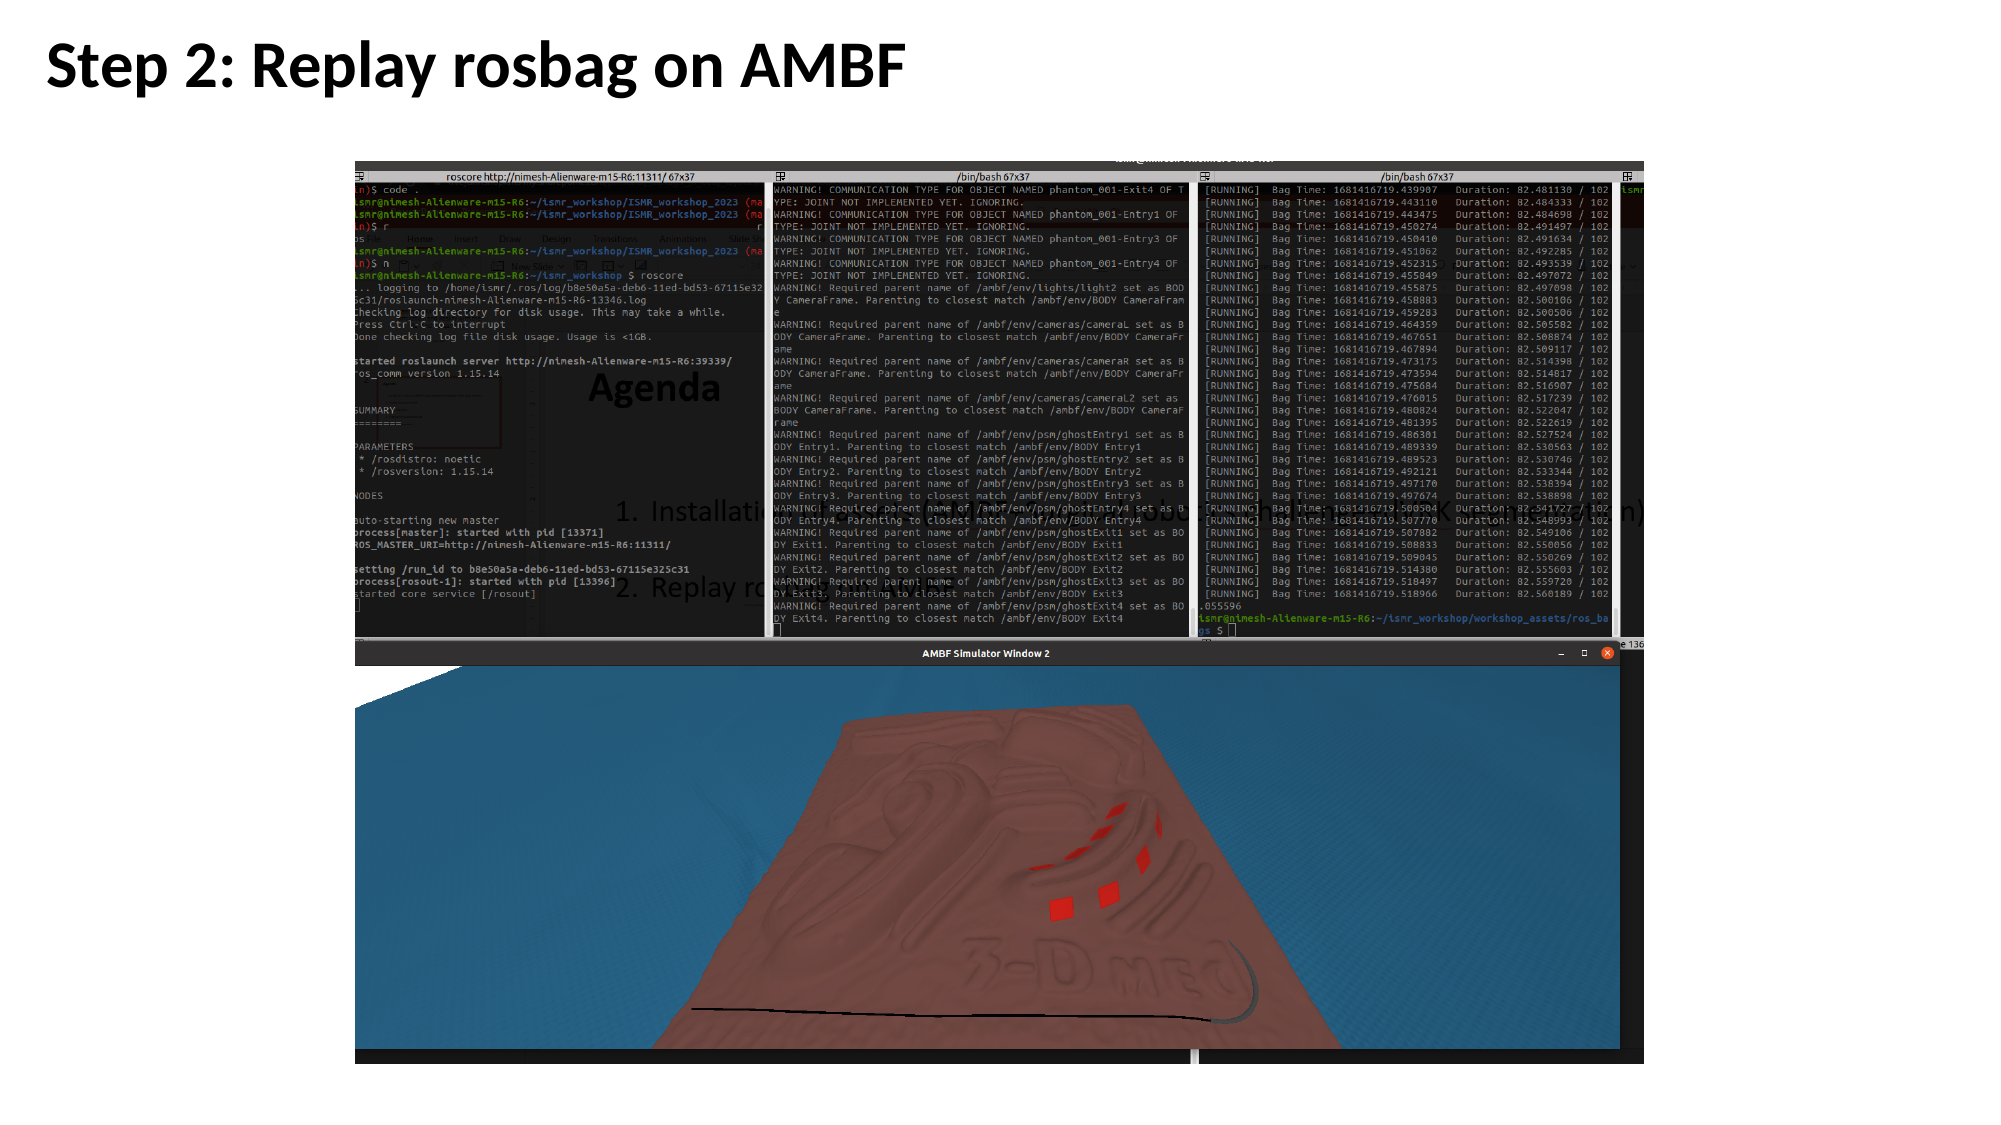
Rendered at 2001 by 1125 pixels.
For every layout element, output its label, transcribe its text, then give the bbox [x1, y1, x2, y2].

text_box Step 2: Replay rosbag on AMBF [31, 13, 1059, 109]
picture [355, 161, 1644, 1064]
